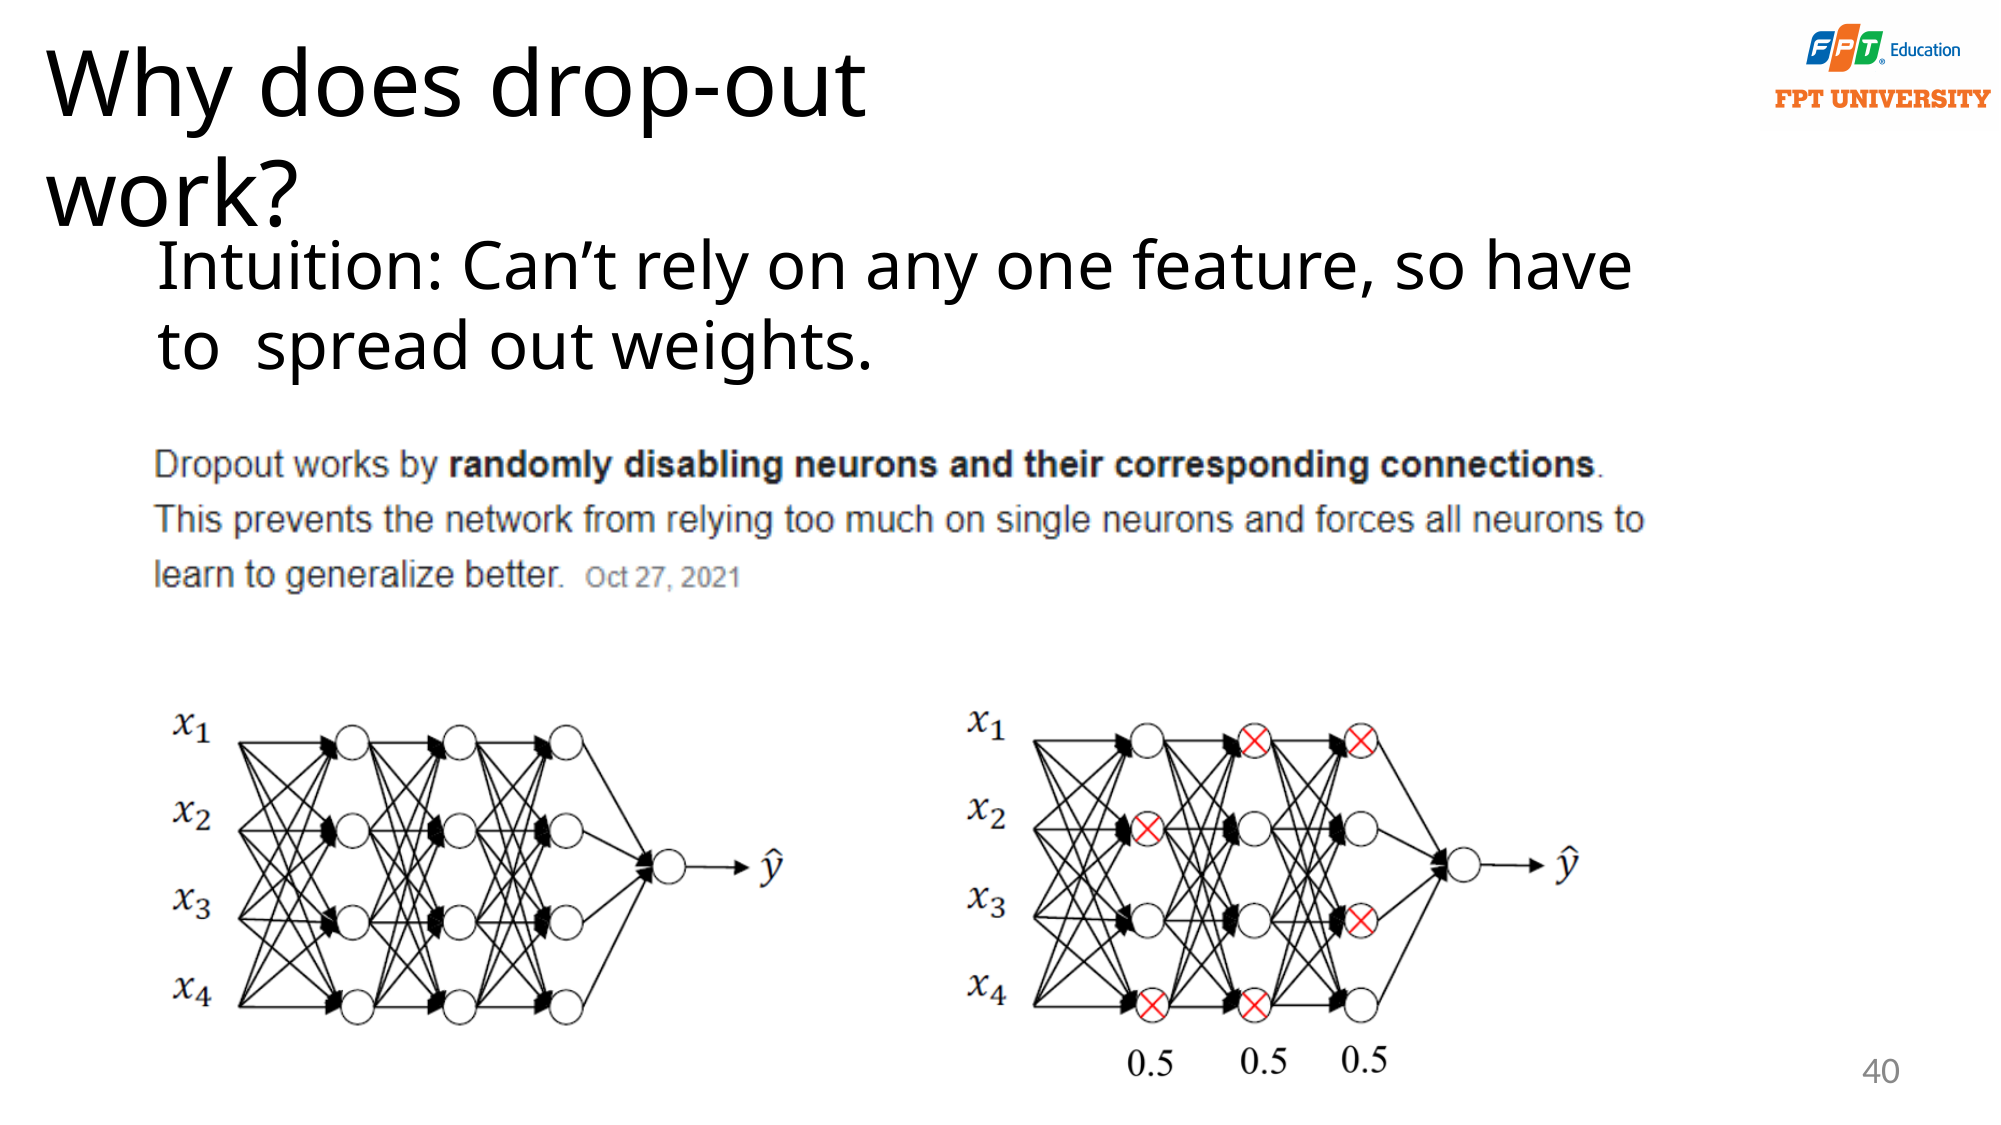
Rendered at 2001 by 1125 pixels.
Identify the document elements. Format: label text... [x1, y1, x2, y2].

text_box Why does drop-out work? [42, 22, 1118, 245]
slide_number 40 [1440, 1046, 1900, 1125]
picture [145, 635, 1596, 1103]
picture [122, 386, 1713, 613]
picture [1760, 0, 1999, 131]
text_box Intuition: Can’t rely on any one feature, so have to spread out weights. [154, 221, 1712, 383]
